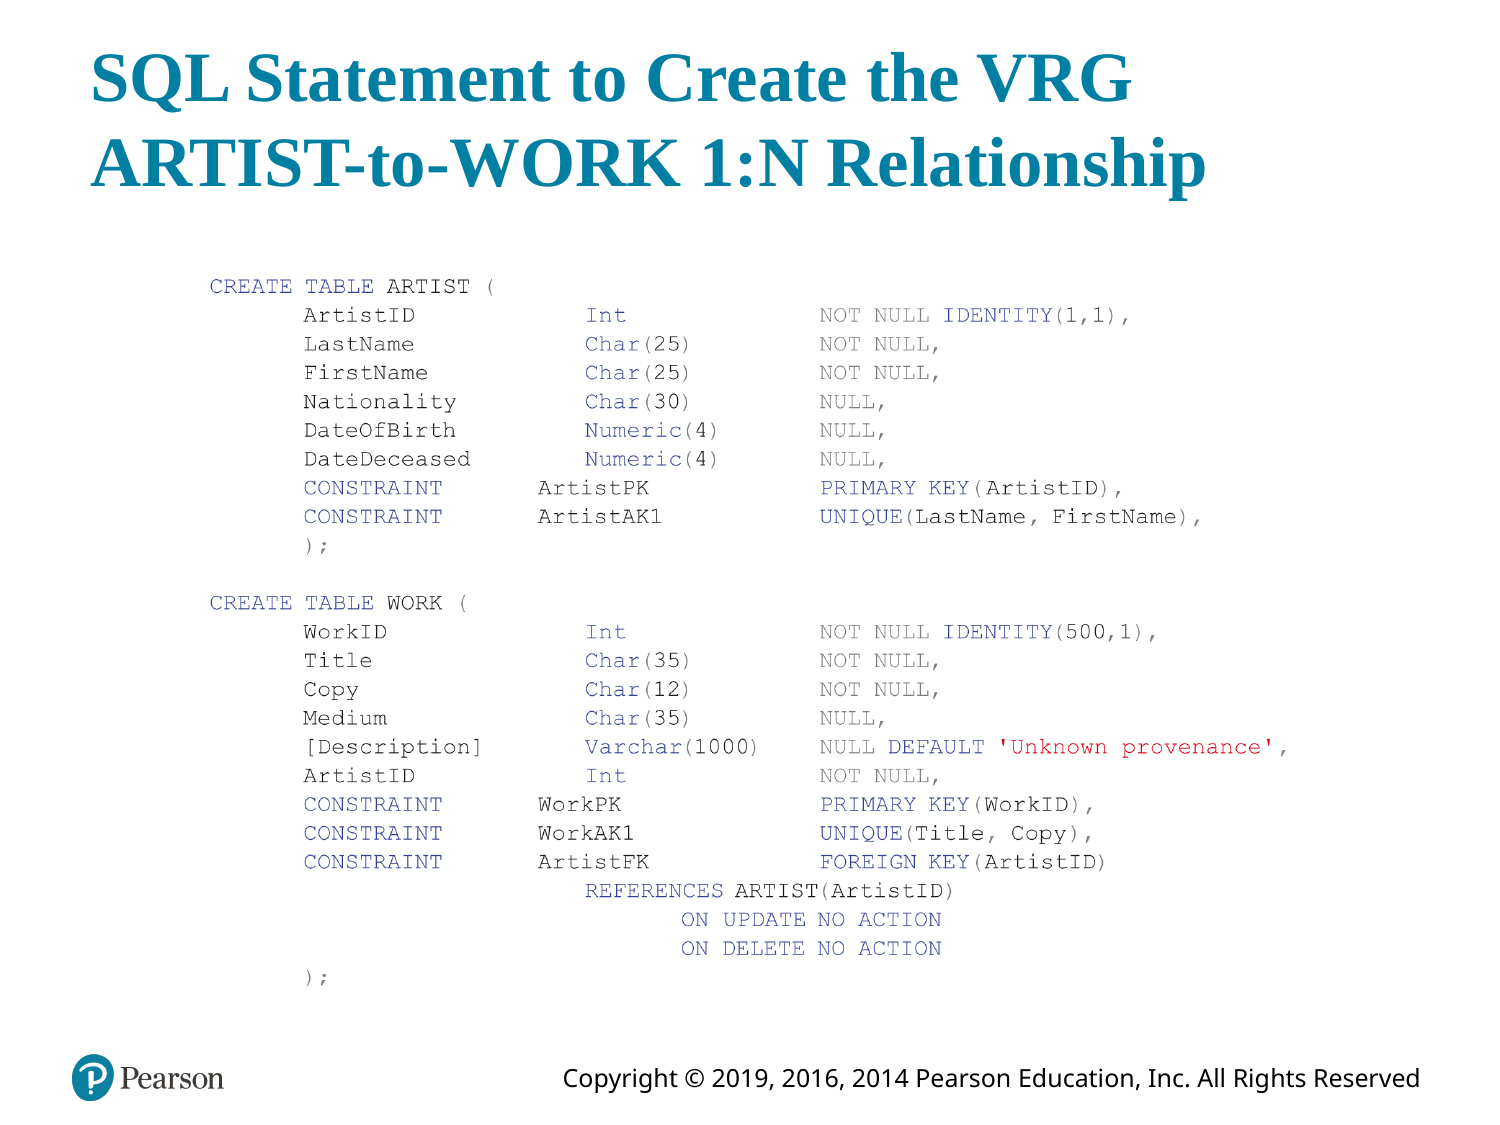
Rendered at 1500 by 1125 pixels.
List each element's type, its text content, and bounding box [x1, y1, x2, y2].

picture [209, 274, 1291, 989]
picture [98, 1054, 224, 1101]
title SQL Statement to Create the VRG ARTIST-to-WORK 1:N Relationship [75, 35, 1425, 216]
picture [80, 1063, 106, 1088]
picture [72, 1087, 83, 1101]
picture [72, 1054, 88, 1070]
